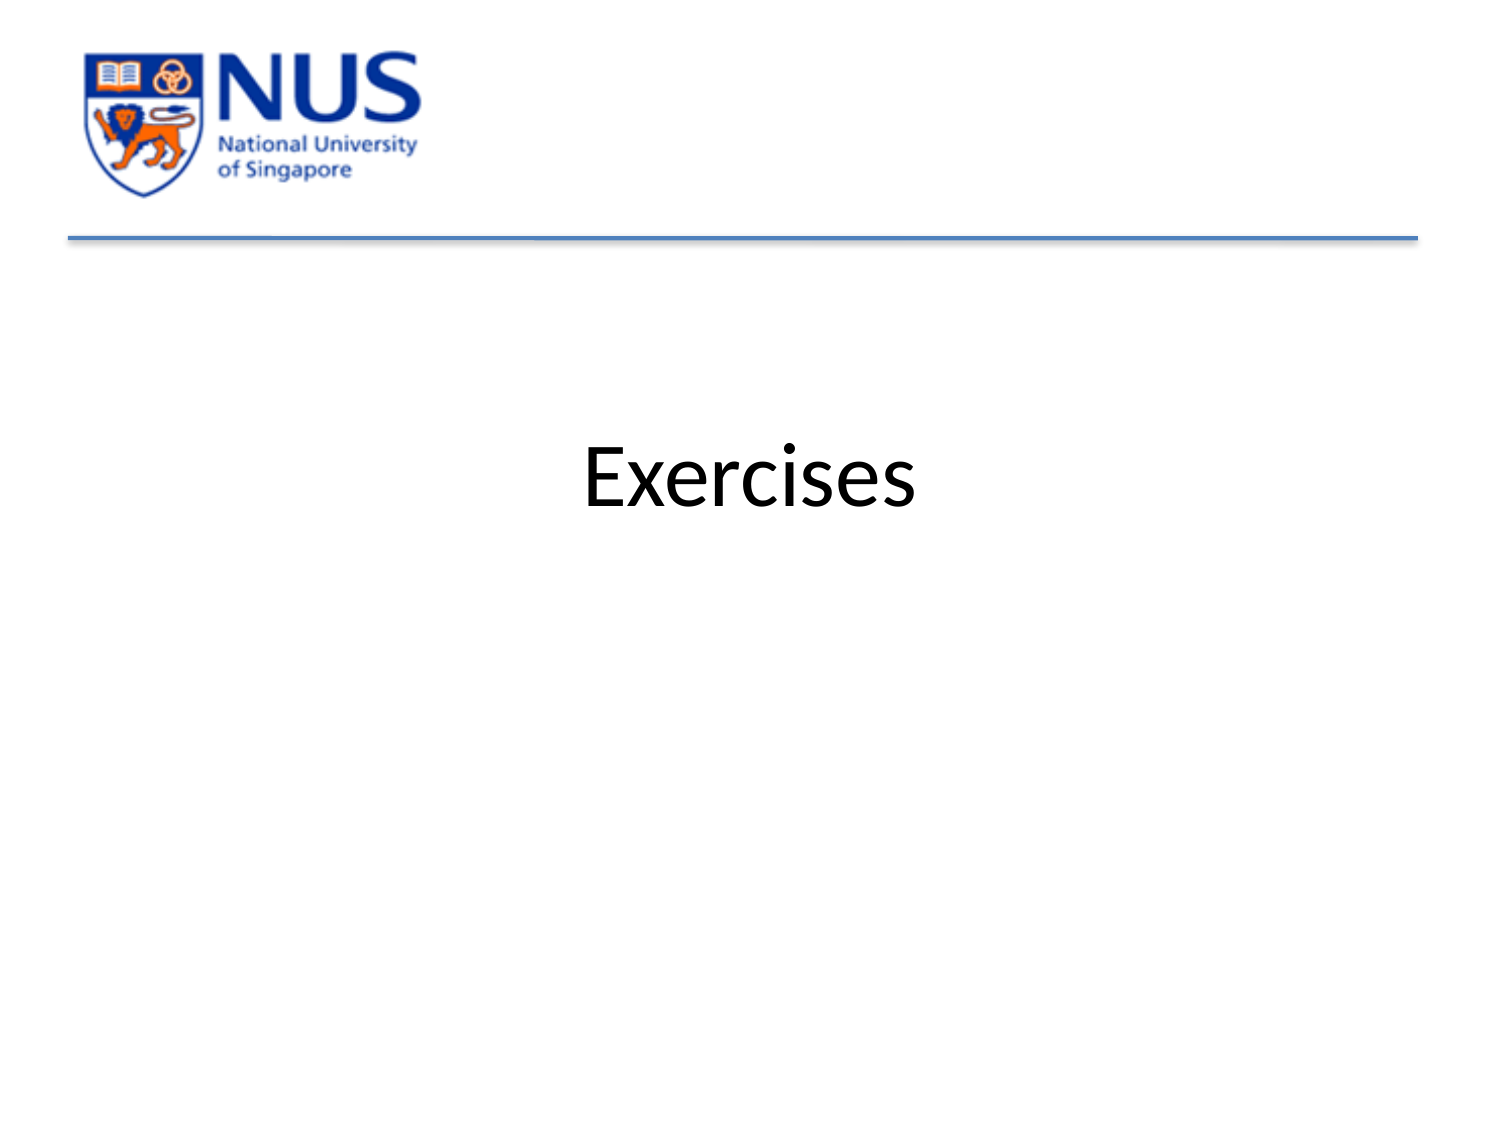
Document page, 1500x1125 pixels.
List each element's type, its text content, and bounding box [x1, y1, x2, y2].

picture [44, 13, 464, 225]
title Exercises [112, 349, 1388, 591]
